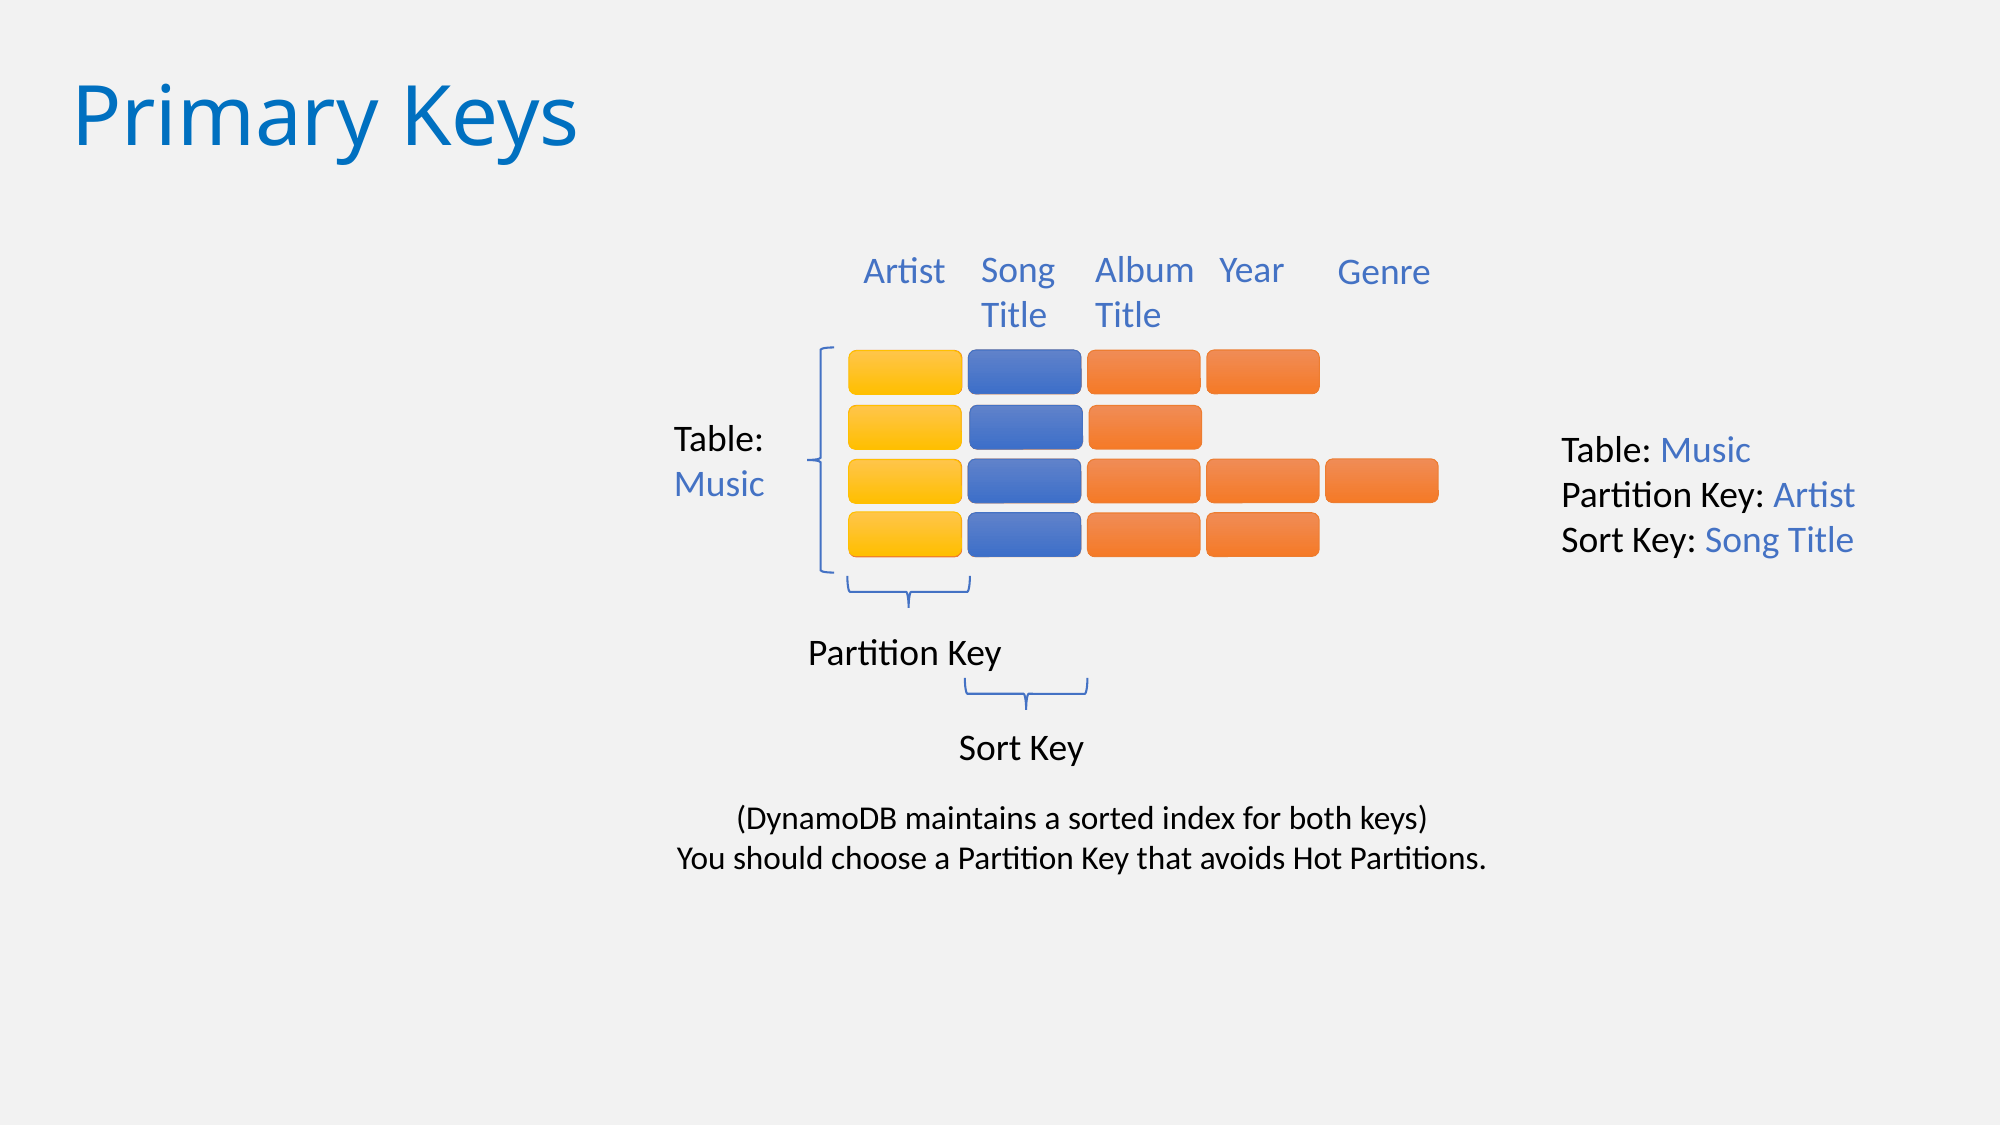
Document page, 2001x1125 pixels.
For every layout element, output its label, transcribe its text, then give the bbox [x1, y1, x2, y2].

text_box (DynamoDB maintains a sorted index for both keys) You should choose a Partition Key that avoids Hot Partitions. [491, 789, 1674, 884]
text_box Genre [1323, 239, 1476, 299]
text_box Song Title [966, 237, 1080, 343]
text_box Artist [848, 238, 966, 299]
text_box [621, 350, 742, 682]
text_box Album Title [1080, 237, 1223, 343]
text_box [742, 349, 1310, 822]
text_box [1310, 349, 1439, 557]
title Primary Keys [56, 45, 1900, 193]
text_box Year [1204, 237, 1324, 298]
text_box Table: Music Partition Key: Artist Sort Key: Song Title [1546, 417, 1878, 567]
